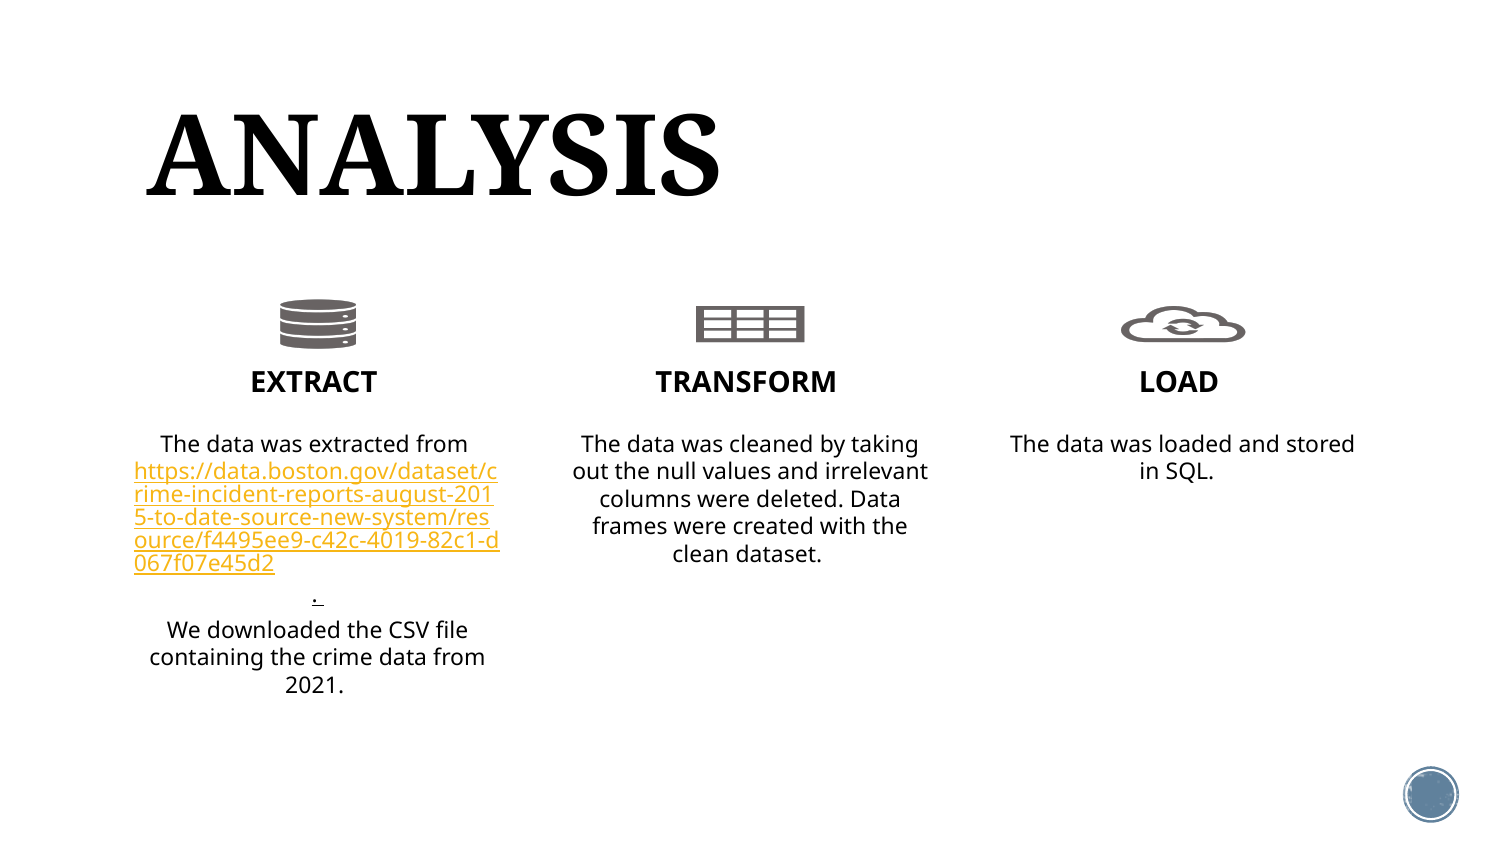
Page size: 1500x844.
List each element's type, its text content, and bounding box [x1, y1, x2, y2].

title ANALYSIS [131, 59, 1370, 258]
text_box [132, 293, 1369, 737]
